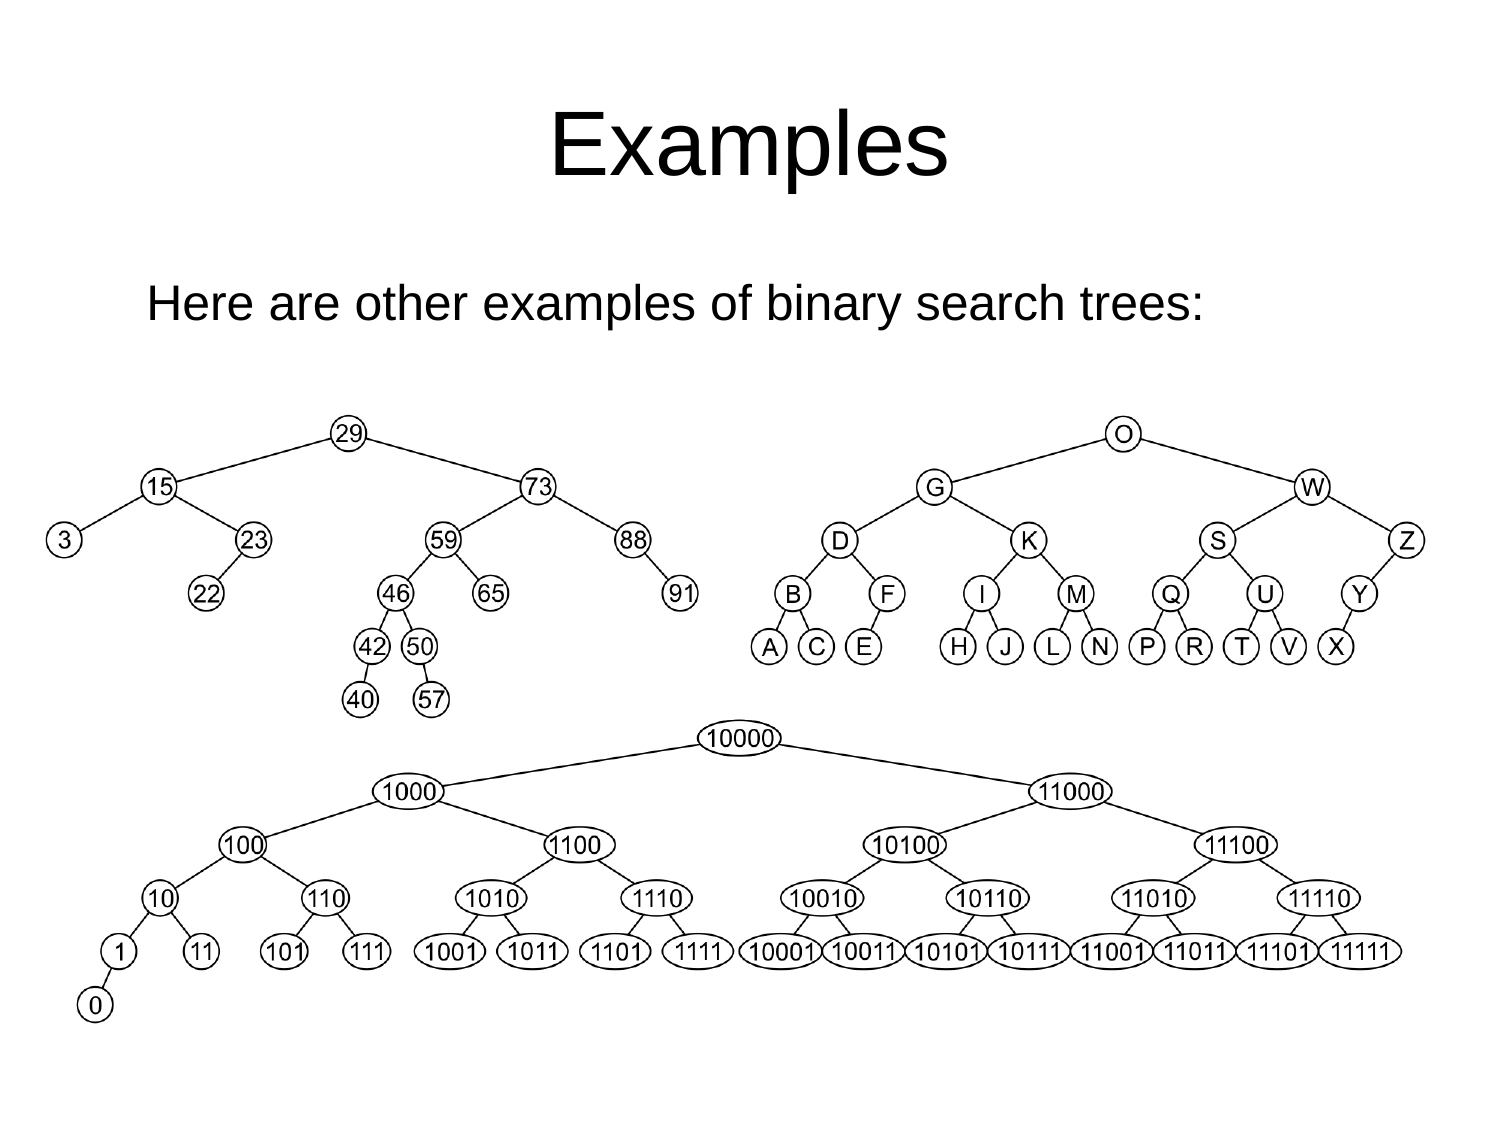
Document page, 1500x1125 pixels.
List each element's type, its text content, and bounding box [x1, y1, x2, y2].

picture [744, 409, 1430, 670]
picture [40, 409, 1407, 1028]
title Examples [75, 45, 1425, 233]
list Here are other examples of binary search trees: [75, 262, 1425, 1005]
